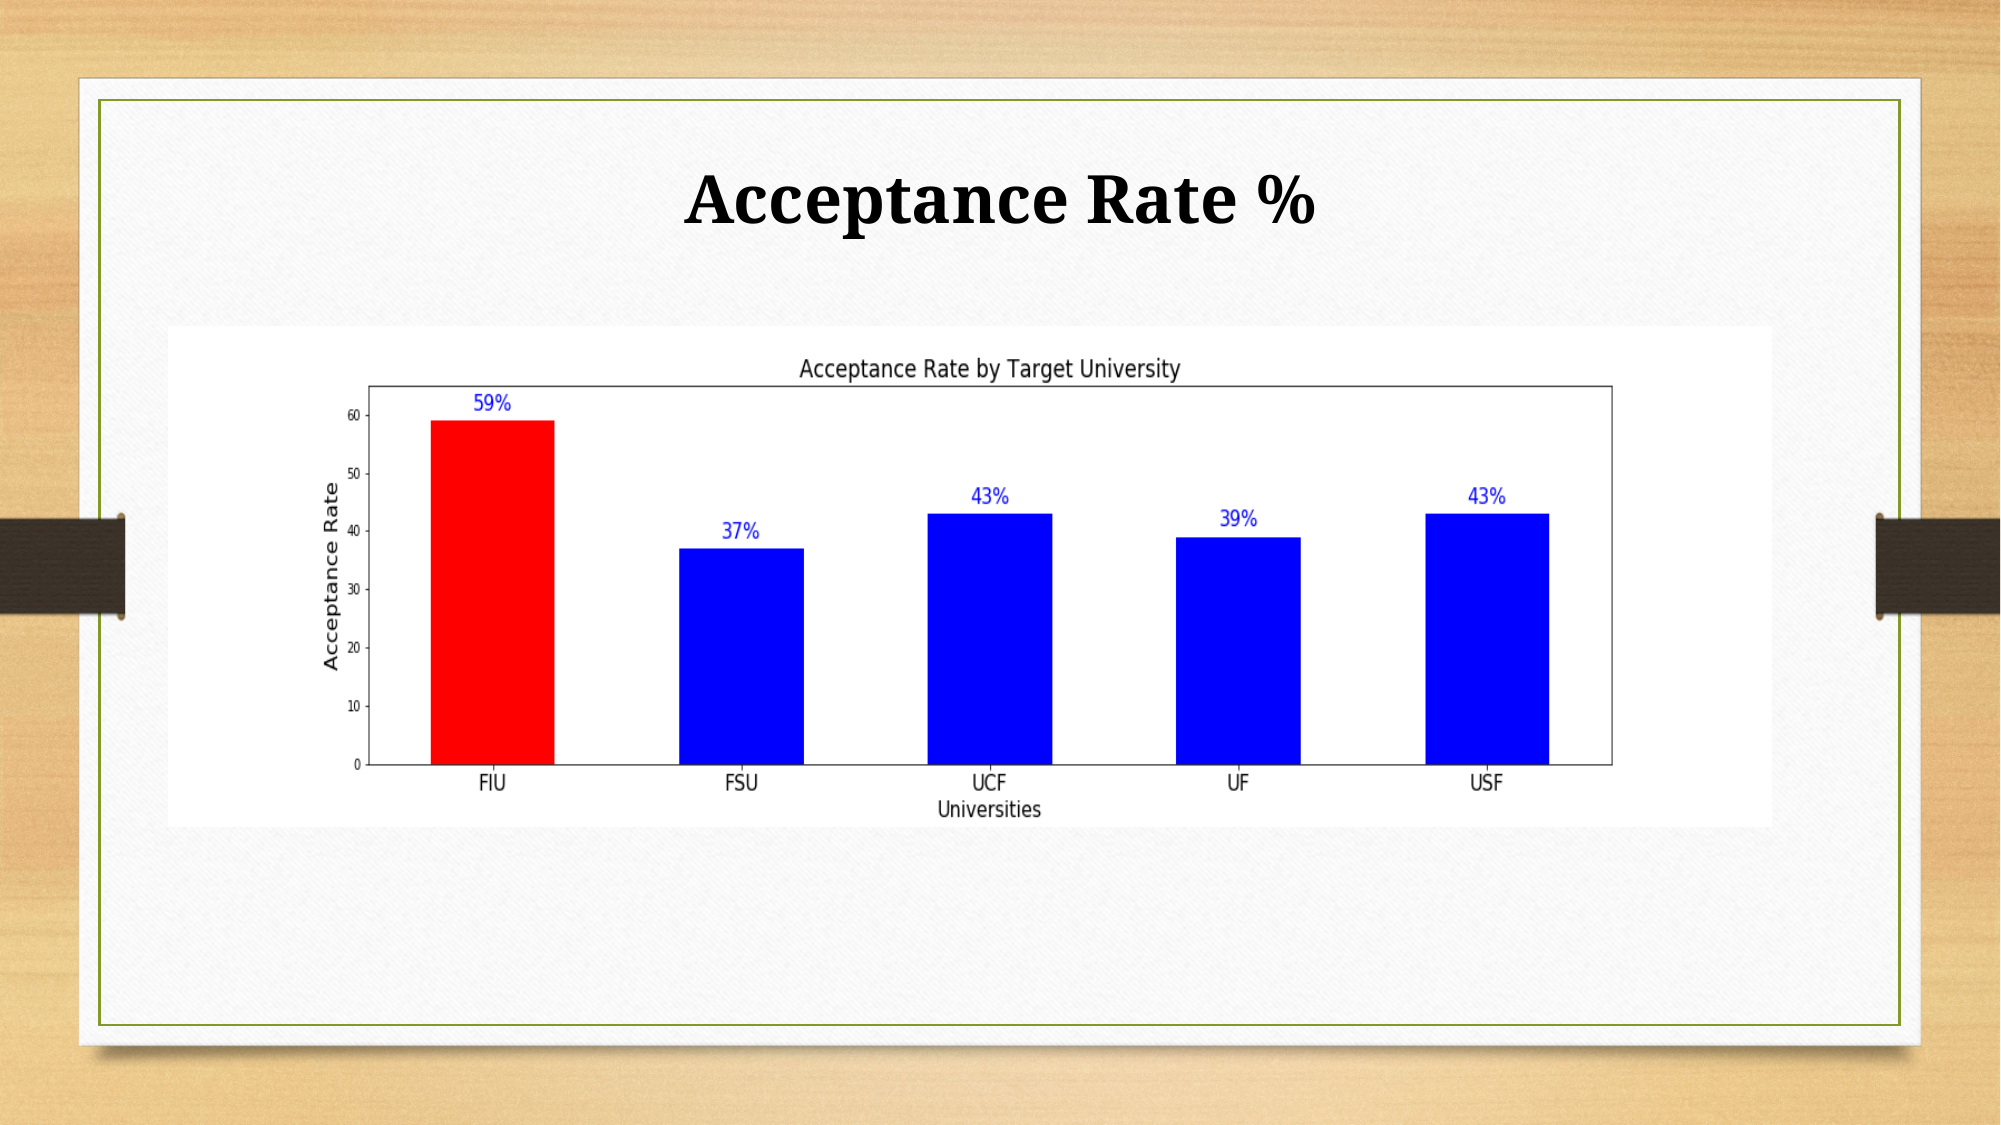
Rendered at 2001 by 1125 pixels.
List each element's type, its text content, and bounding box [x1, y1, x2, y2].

picture [0, 0, 2001, 1125]
text_box Acceptance Rate % [528, 149, 1474, 245]
